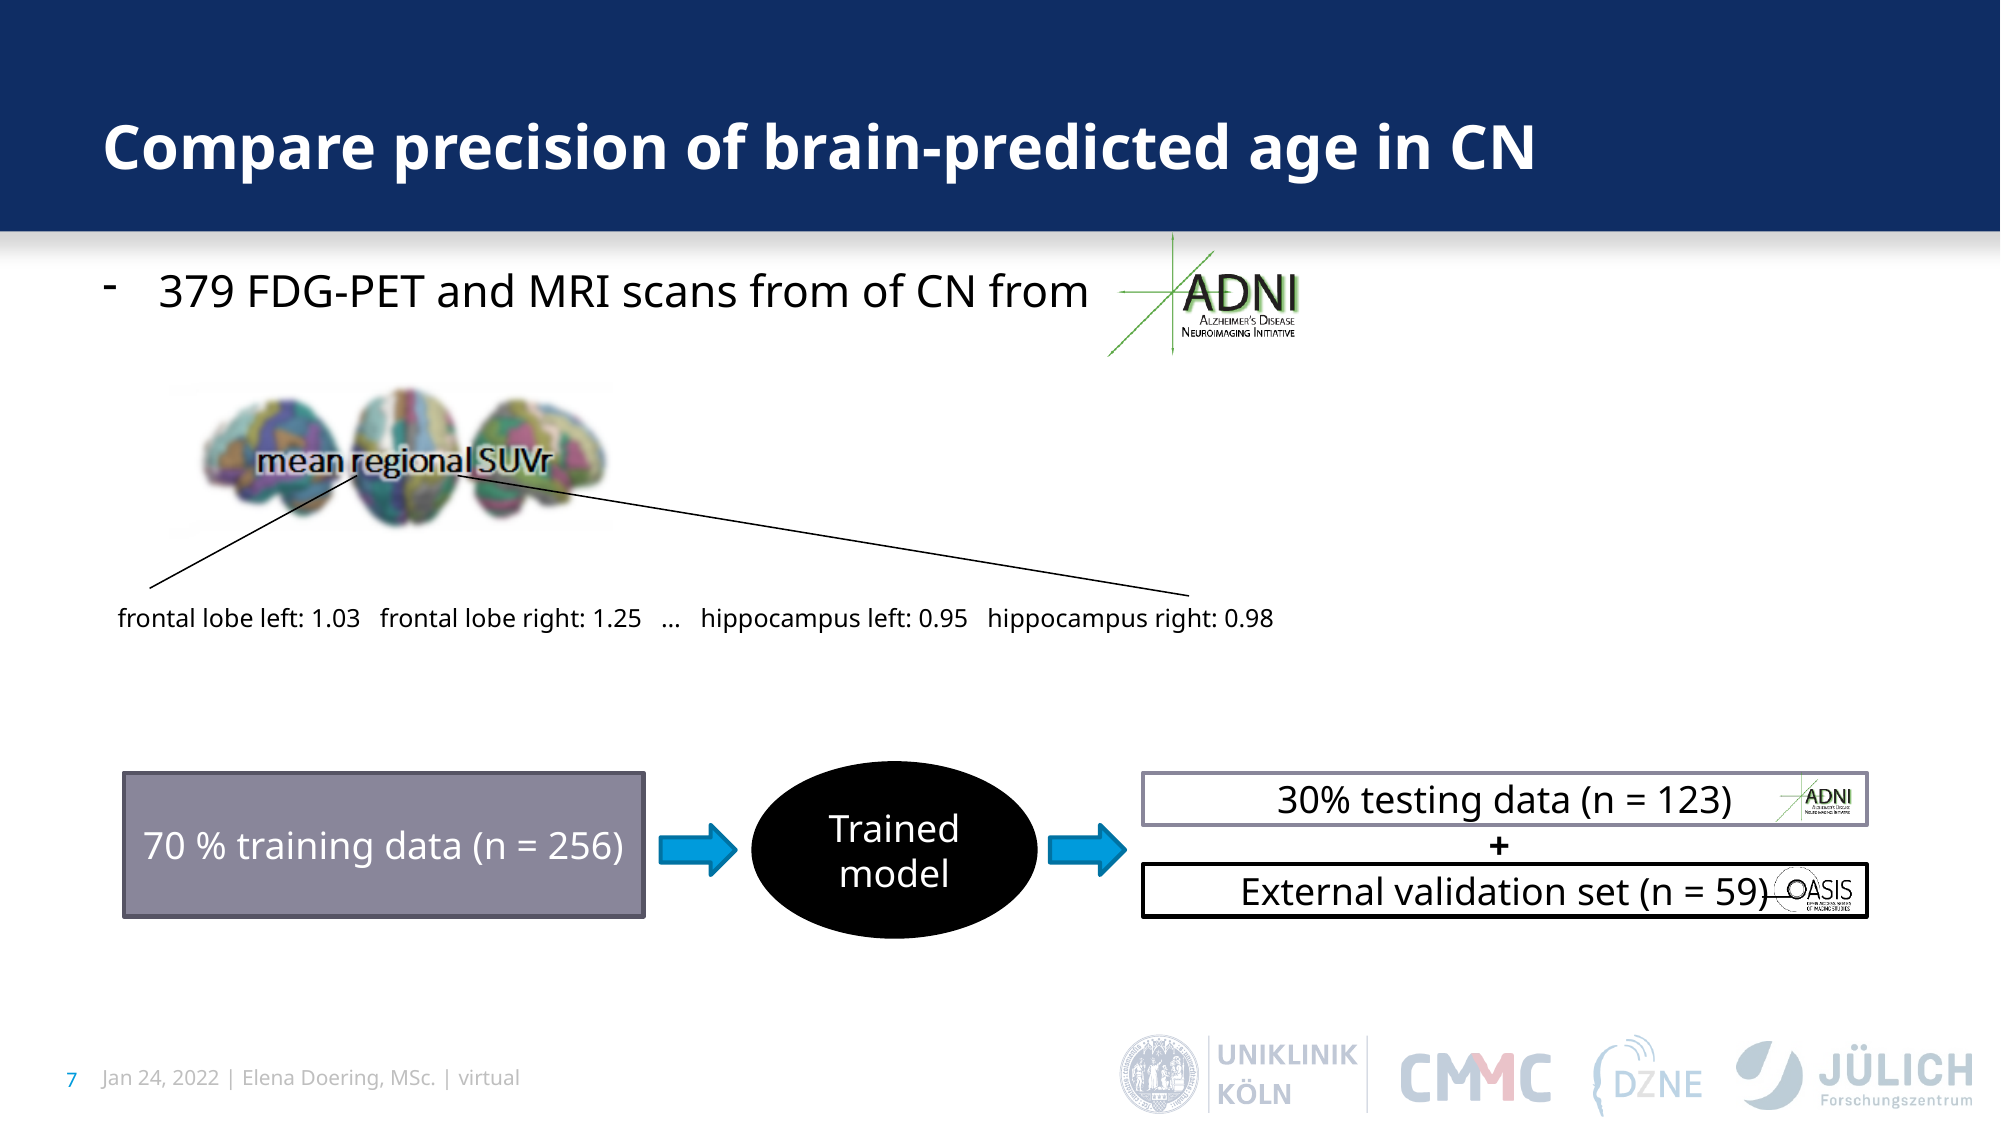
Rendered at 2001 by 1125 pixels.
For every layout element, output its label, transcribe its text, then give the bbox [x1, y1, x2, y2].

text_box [1142, 863, 1867, 917]
list 379 FDG-PET and MRI scans from of CN from [102, 263, 1898, 988]
text_box 70 % training data (n = 256) [122, 771, 646, 919]
text_box Trained model [751, 761, 1038, 939]
text_box [658, 822, 738, 877]
picture [1107, 231, 1300, 358]
picture [169, 381, 636, 540]
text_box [1142, 770, 1867, 826]
text_box [1047, 822, 1128, 877]
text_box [149, 475, 358, 589]
title Compare precision of brain-predicted age in CN [102, 58, 1898, 232]
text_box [457, 475, 1190, 597]
text_box + [1473, 833, 1517, 861]
text_box frontal lobe left: 1.03 frontal lobe right: 1.25 … hippocampus left: 0.95 hippocampus right: 0.98 [102, 587, 1398, 648]
